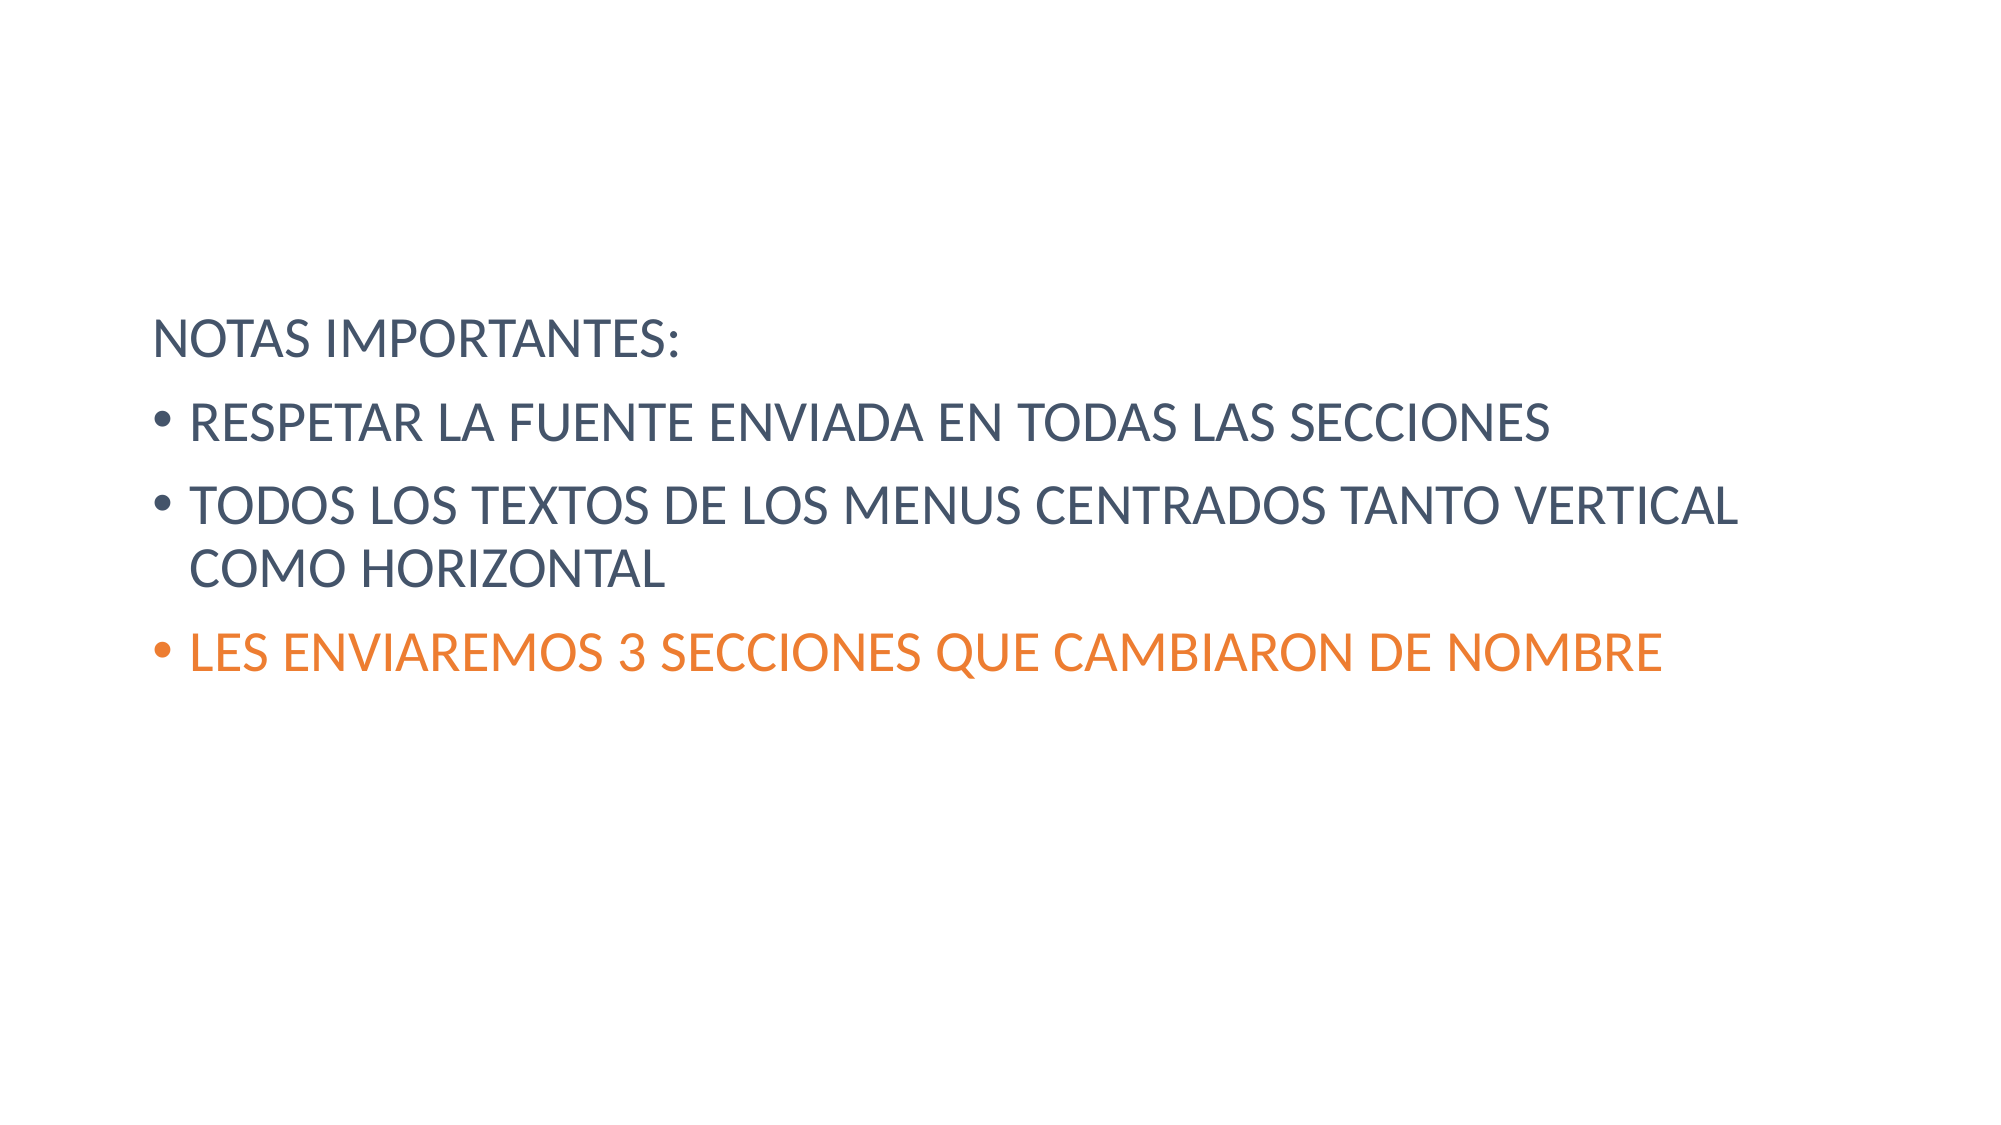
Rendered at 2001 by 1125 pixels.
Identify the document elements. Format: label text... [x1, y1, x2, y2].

list NOTAS IMPORTANTES: RESPETAR LA FUENTE ENVIADA EN TODAS LAS SECCIONES TODOS LOS TEXTOS DE LOS MENUS CENTRADOS TANTO VERTICAL COMO HORIZONTAL LES ENVIAREMOS 3 SECCIONES QUE CAMBIARON DE NOMBRE [137, 299, 1863, 1014]
